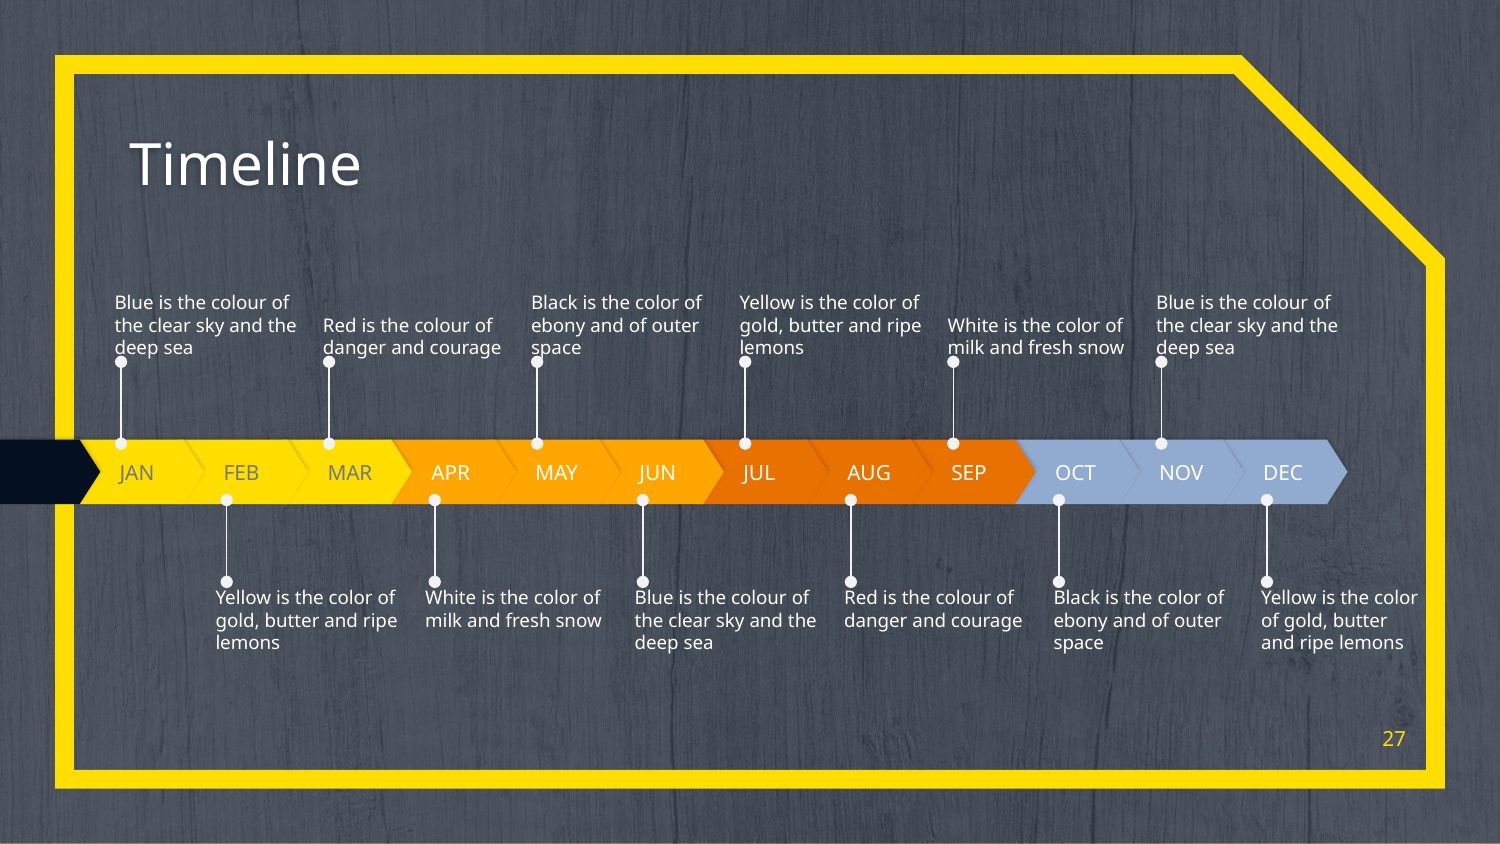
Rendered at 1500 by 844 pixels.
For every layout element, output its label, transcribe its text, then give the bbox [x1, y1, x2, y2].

text_box Blue is the colour of the clear sky and the deep sea [114, 270, 312, 359]
text_box Yellow is the color of gold, butter and ripe lemons [215, 585, 413, 674]
text_box White is the color of milk and fresh snow [425, 585, 622, 674]
text_box [0, 439, 101, 505]
text_box White is the color of milk and fresh snow [947, 270, 1145, 359]
text_box JAN [82, 439, 205, 505]
text_box SEP [914, 439, 1036, 505]
text_box APR [394, 439, 517, 505]
text_box JUL [706, 439, 828, 505]
picture [0, 0, 1500, 844]
picture [74, 74, 1426, 769]
text_box NOV [1121, 439, 1244, 505]
text_box Blue is the colour of the clear sky and the deep sea [634, 585, 832, 674]
slide_number ‹#› [1366, 711, 1406, 755]
text_box Red is the colour of danger and courage [844, 585, 1041, 674]
text_box Blue is the colour of the clear sky and the deep sea [1156, 270, 1353, 359]
text_box AUG [810, 439, 932, 505]
text_box MAR [290, 439, 413, 505]
text_box Yellow is the color of gold, butter and ripe lemons [1261, 585, 1424, 674]
text_box MAY [498, 439, 620, 505]
text_box Yellow is the color of gold, butter and ripe lemons [739, 270, 937, 359]
text_box Red is the colour of danger and courage [322, 270, 520, 359]
text_box DEC [1225, 439, 1348, 505]
text_box OCT [1017, 439, 1140, 505]
text_box Black is the color of ebony and of outer space [1053, 585, 1251, 674]
text_box JUN [602, 439, 724, 505]
title Timeline [129, 117, 1232, 197]
text_box Black is the color of ebony and of outer space [531, 270, 728, 359]
text_box FEB [186, 439, 309, 505]
